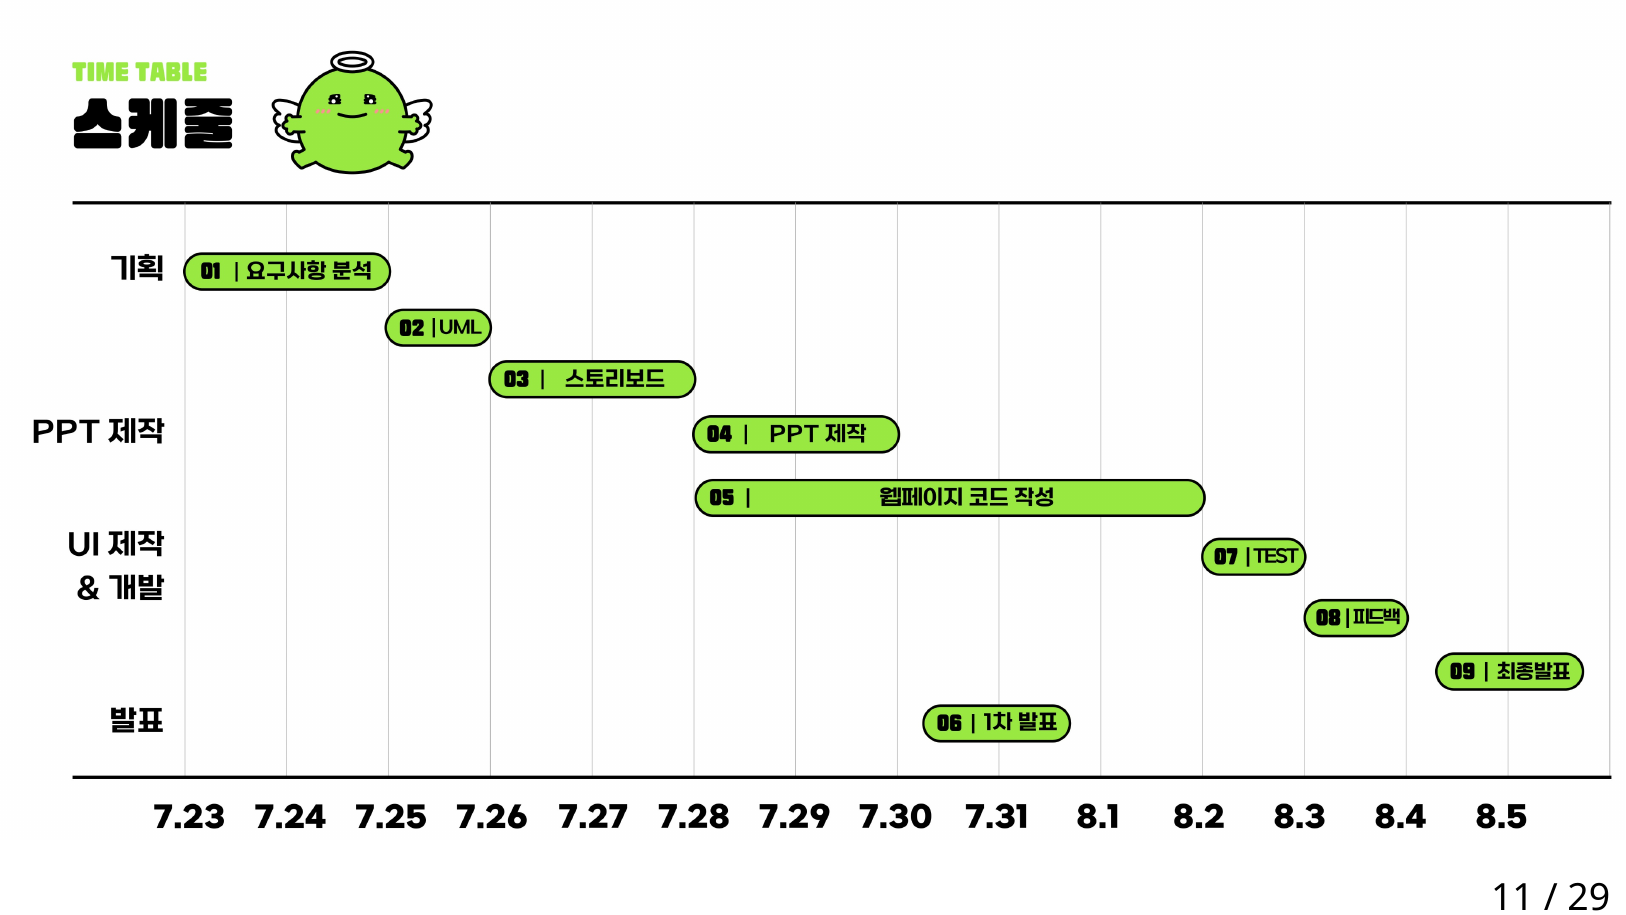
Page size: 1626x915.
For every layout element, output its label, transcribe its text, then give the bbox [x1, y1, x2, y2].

picture [0, 0, 1626, 840]
slide_number 11 / 29 [1147, 865, 1626, 914]
